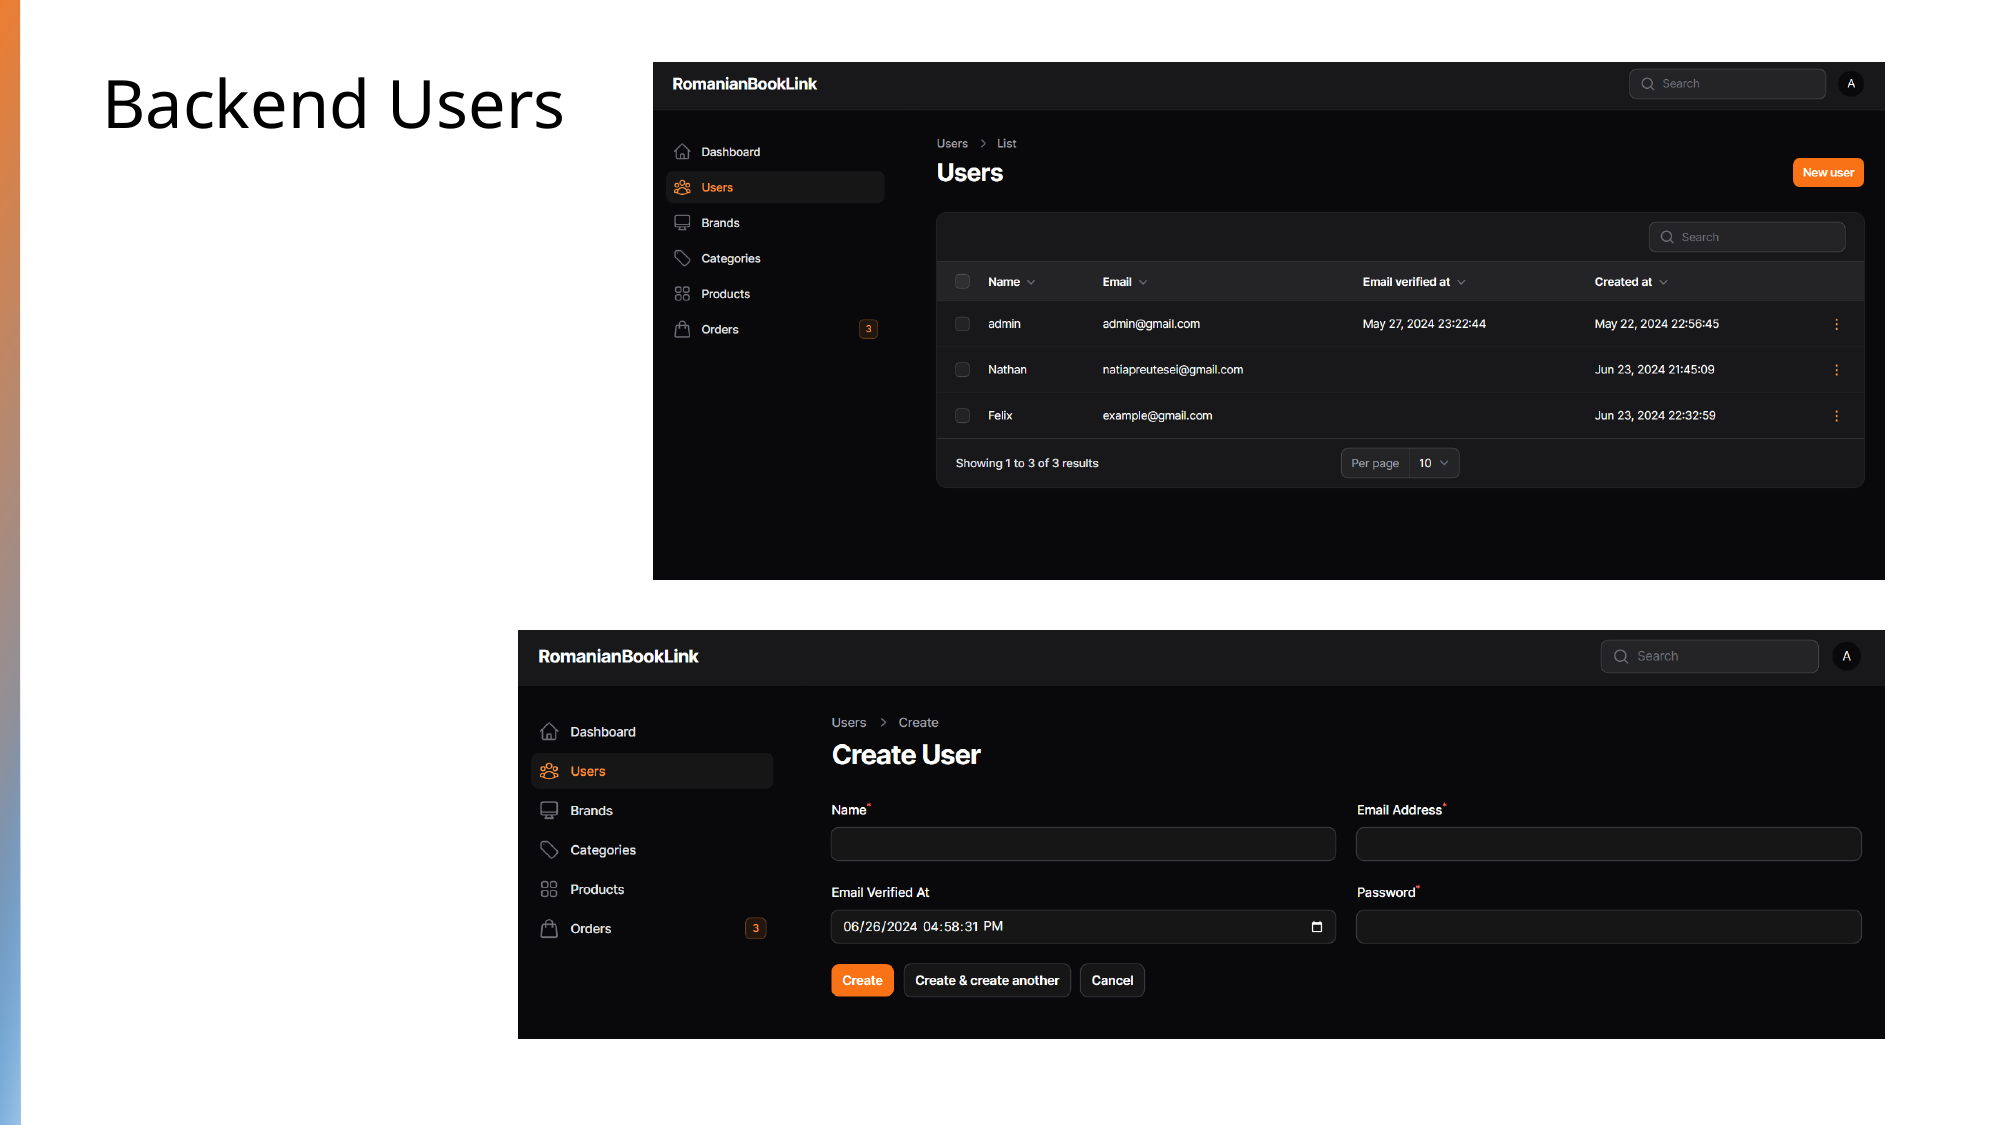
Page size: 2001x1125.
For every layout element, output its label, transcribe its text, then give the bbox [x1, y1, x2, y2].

title Backend Users [87, 51, 824, 153]
picture [652, 62, 1885, 580]
picture [518, 630, 1885, 1039]
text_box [0, 0, 21, 1125]
